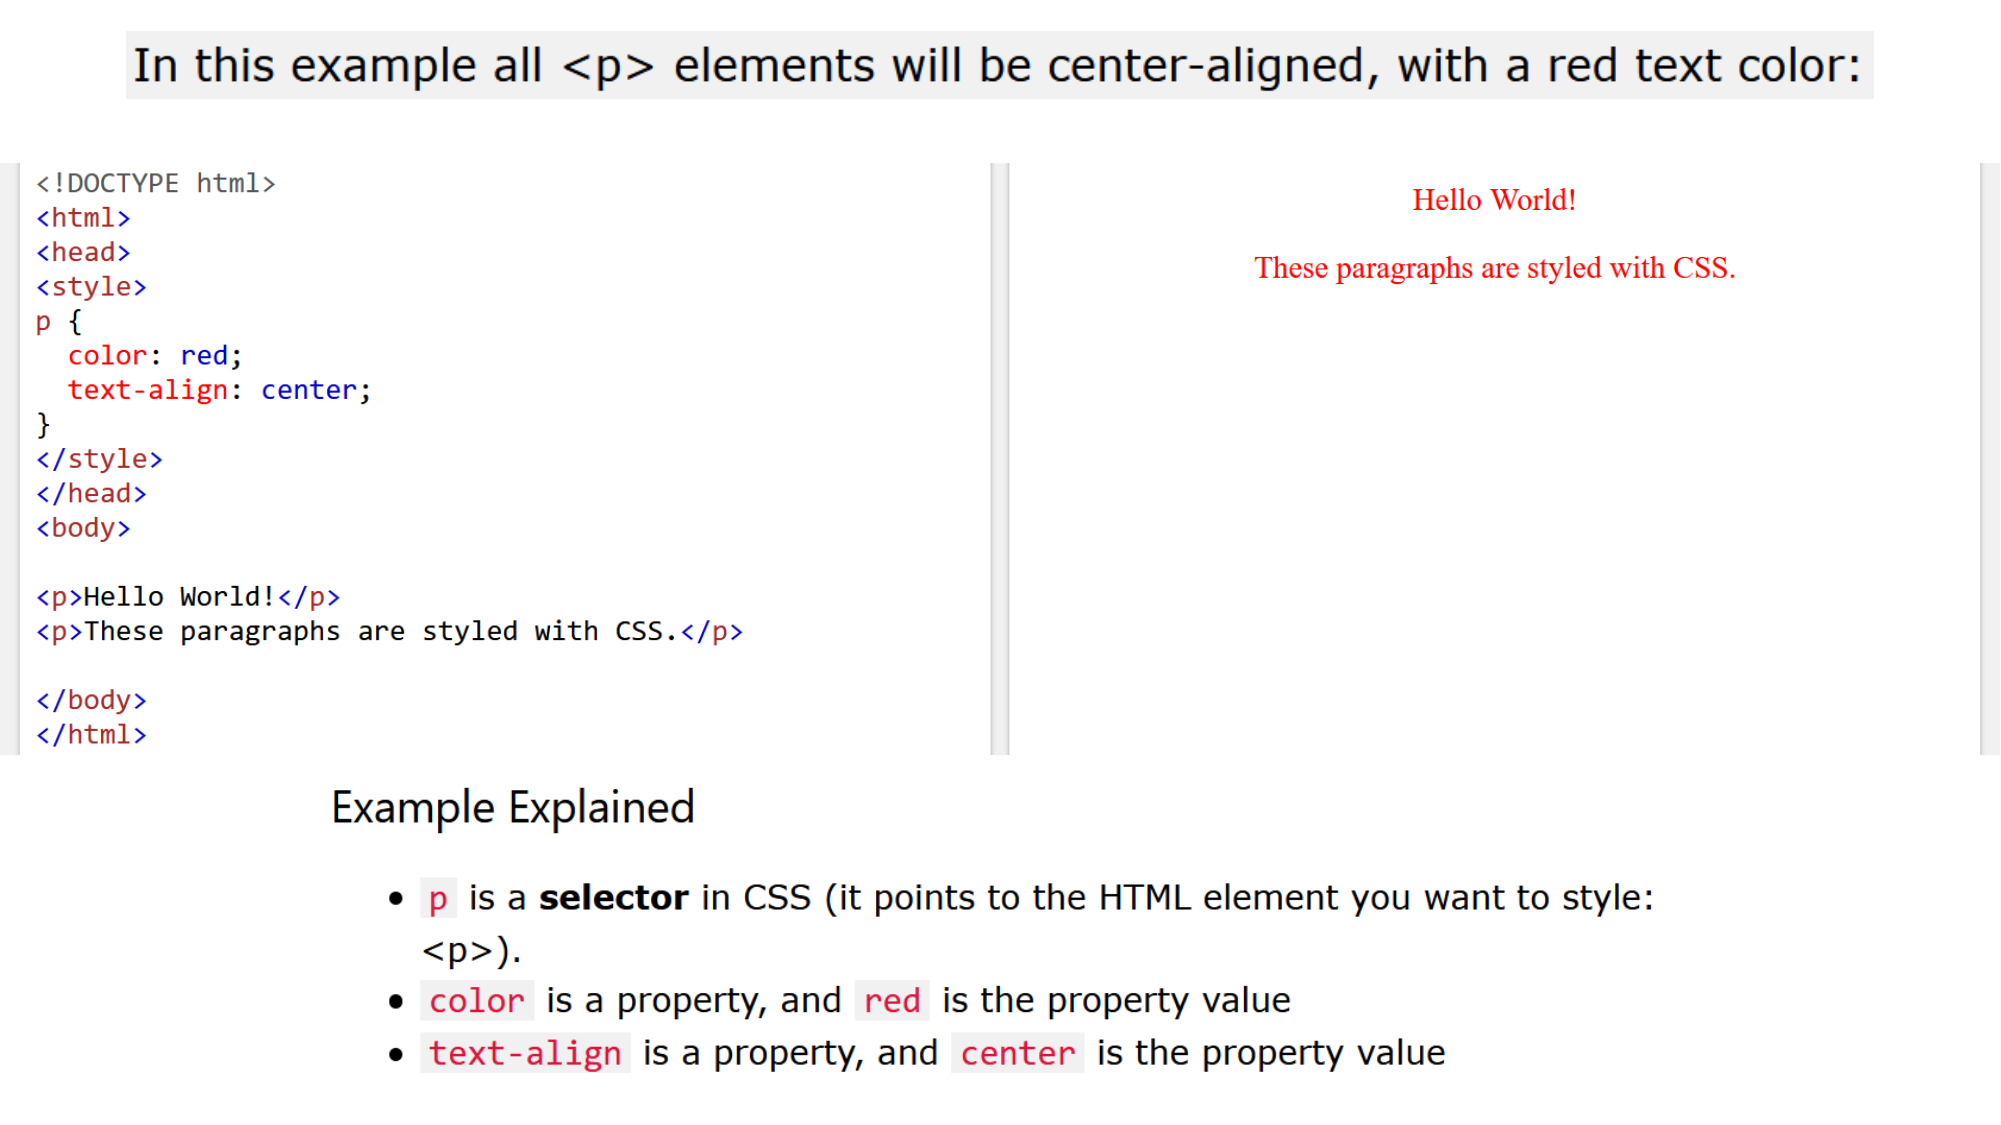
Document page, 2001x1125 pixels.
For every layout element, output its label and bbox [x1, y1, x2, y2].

picture [126, 31, 1874, 100]
picture [0, 163, 2000, 755]
picture [312, 776, 1688, 1091]
